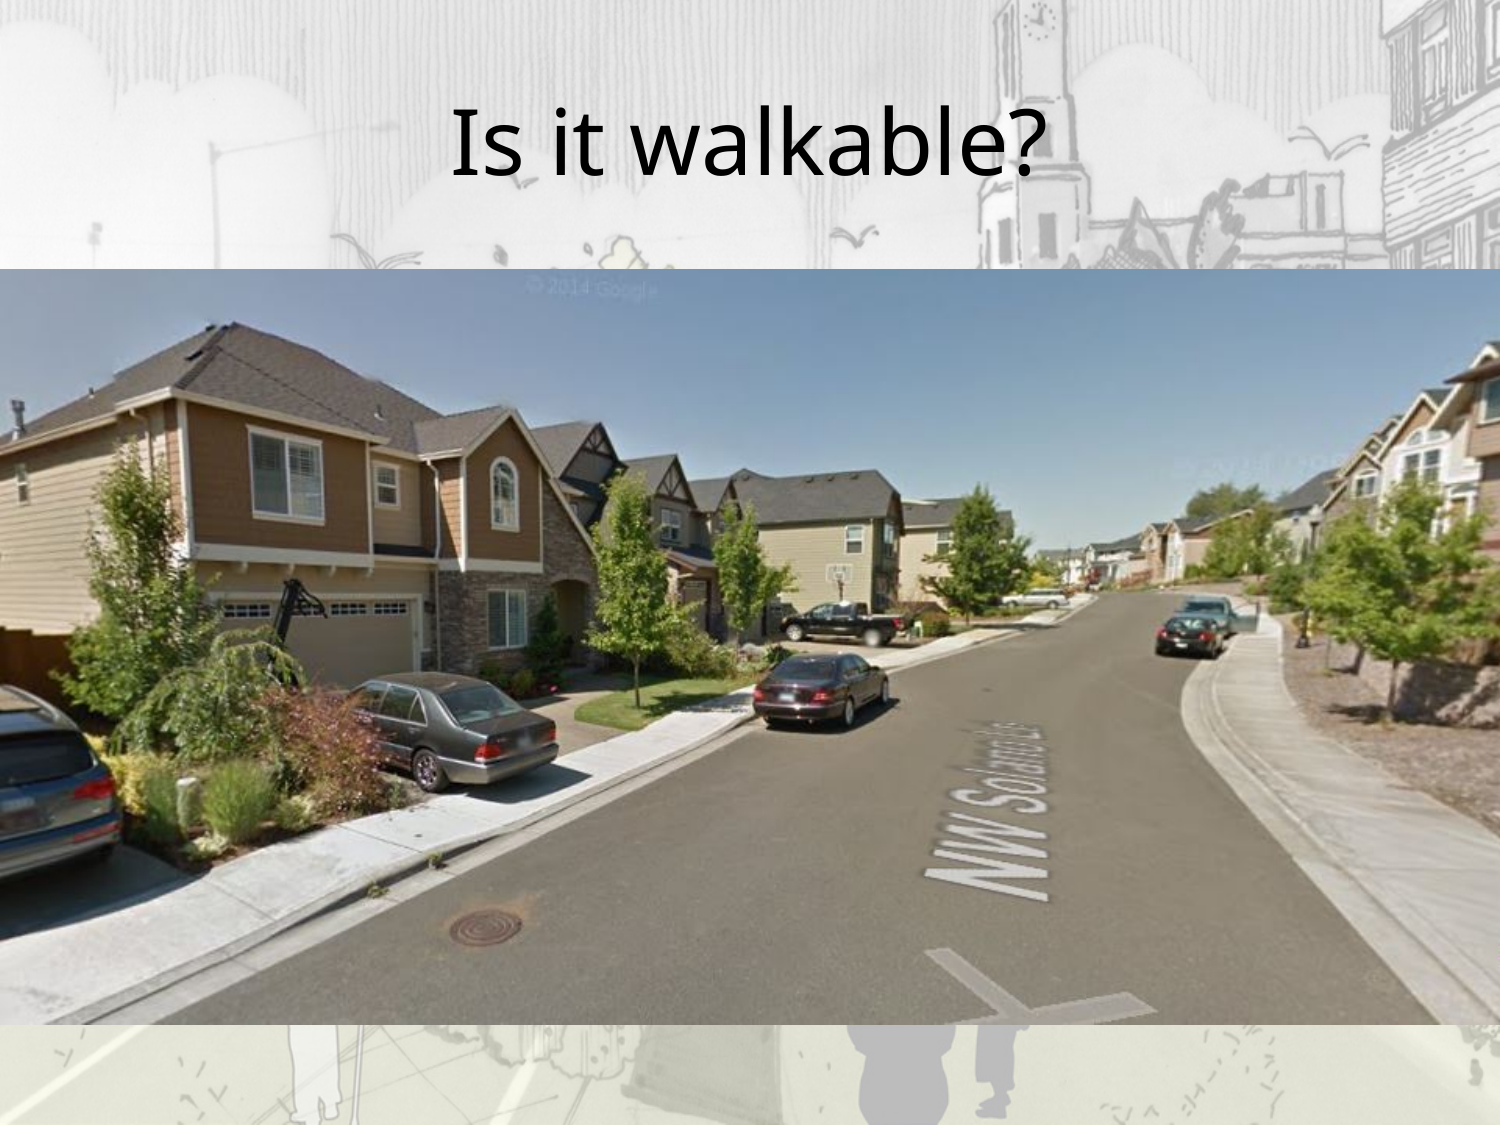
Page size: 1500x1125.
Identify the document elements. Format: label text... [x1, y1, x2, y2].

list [0, 269, 1500, 1026]
title Is it walkable? [75, 45, 1425, 233]
